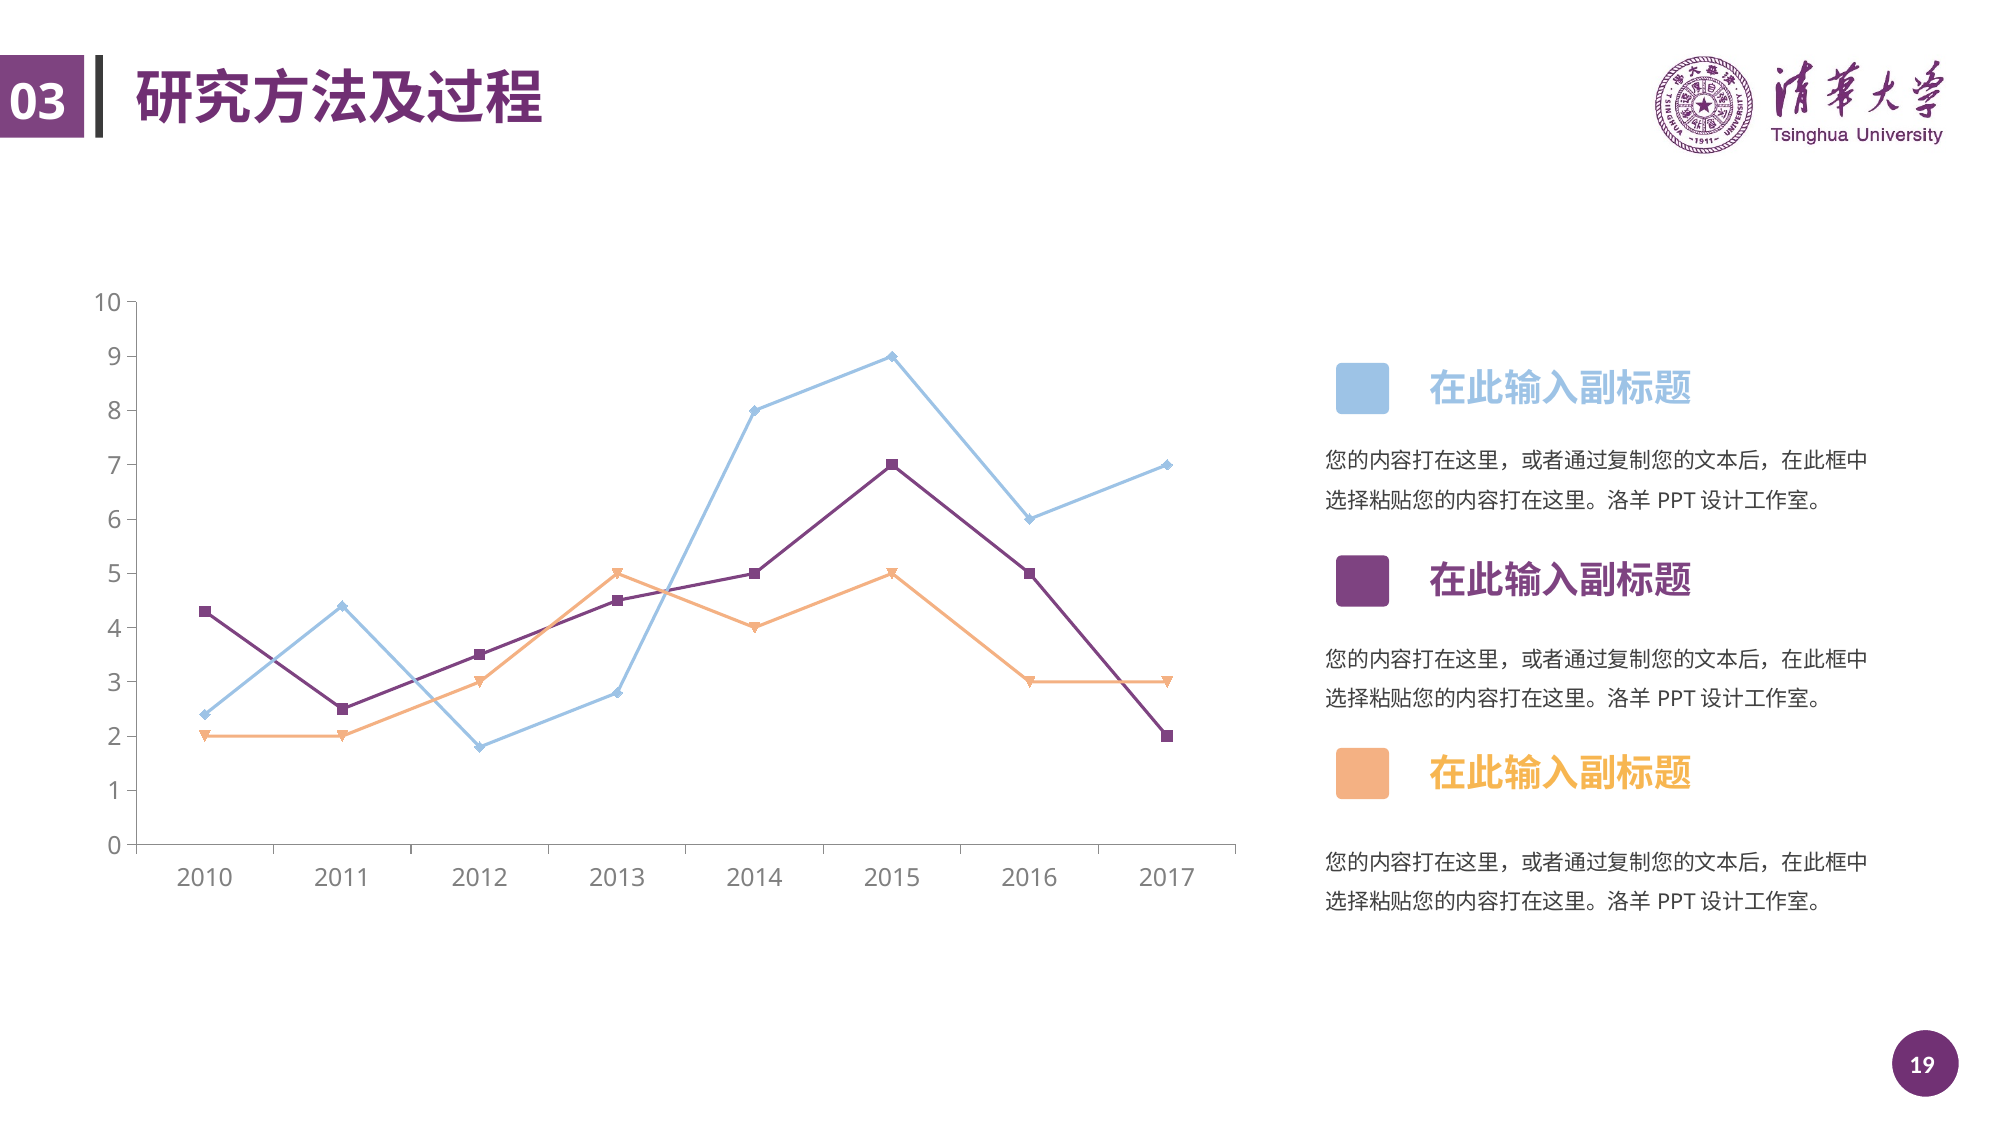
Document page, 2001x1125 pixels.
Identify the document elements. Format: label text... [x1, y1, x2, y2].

picture [1645, 42, 1964, 158]
text_box 在此输入副标题 [1395, 741, 1726, 802]
text_box [1335, 554, 1391, 608]
text_box [1335, 746, 1391, 801]
text_box 在此输入副标题 [1395, 548, 1726, 609]
text_box 您的内容打在这里，或者通过复制您的文本后，在此框中选择粘贴您的内容打在这里。洛羊PPT设计工作室。 [1325, 632, 1872, 712]
text_box 03 [0, 62, 106, 137]
text_box 您的内容打在这里，或者通过复制您的文本后，在此框中选择粘贴您的内容打在这里。洛羊PPT设计工作室。 [1325, 433, 1872, 513]
title 研究方法及过程 [120, 55, 1846, 146]
text_box [1335, 361, 1391, 416]
slide_number /30 [1559, 1033, 2000, 1094]
text_box 您的内容打在这里，或者通过复制您的文本后，在此框中选择粘贴您的内容打在这里。洛羊PPT设计工作室。 [1325, 835, 1872, 914]
chart [69, 272, 1260, 907]
text_box 在此输入副标题 [1395, 356, 1726, 417]
